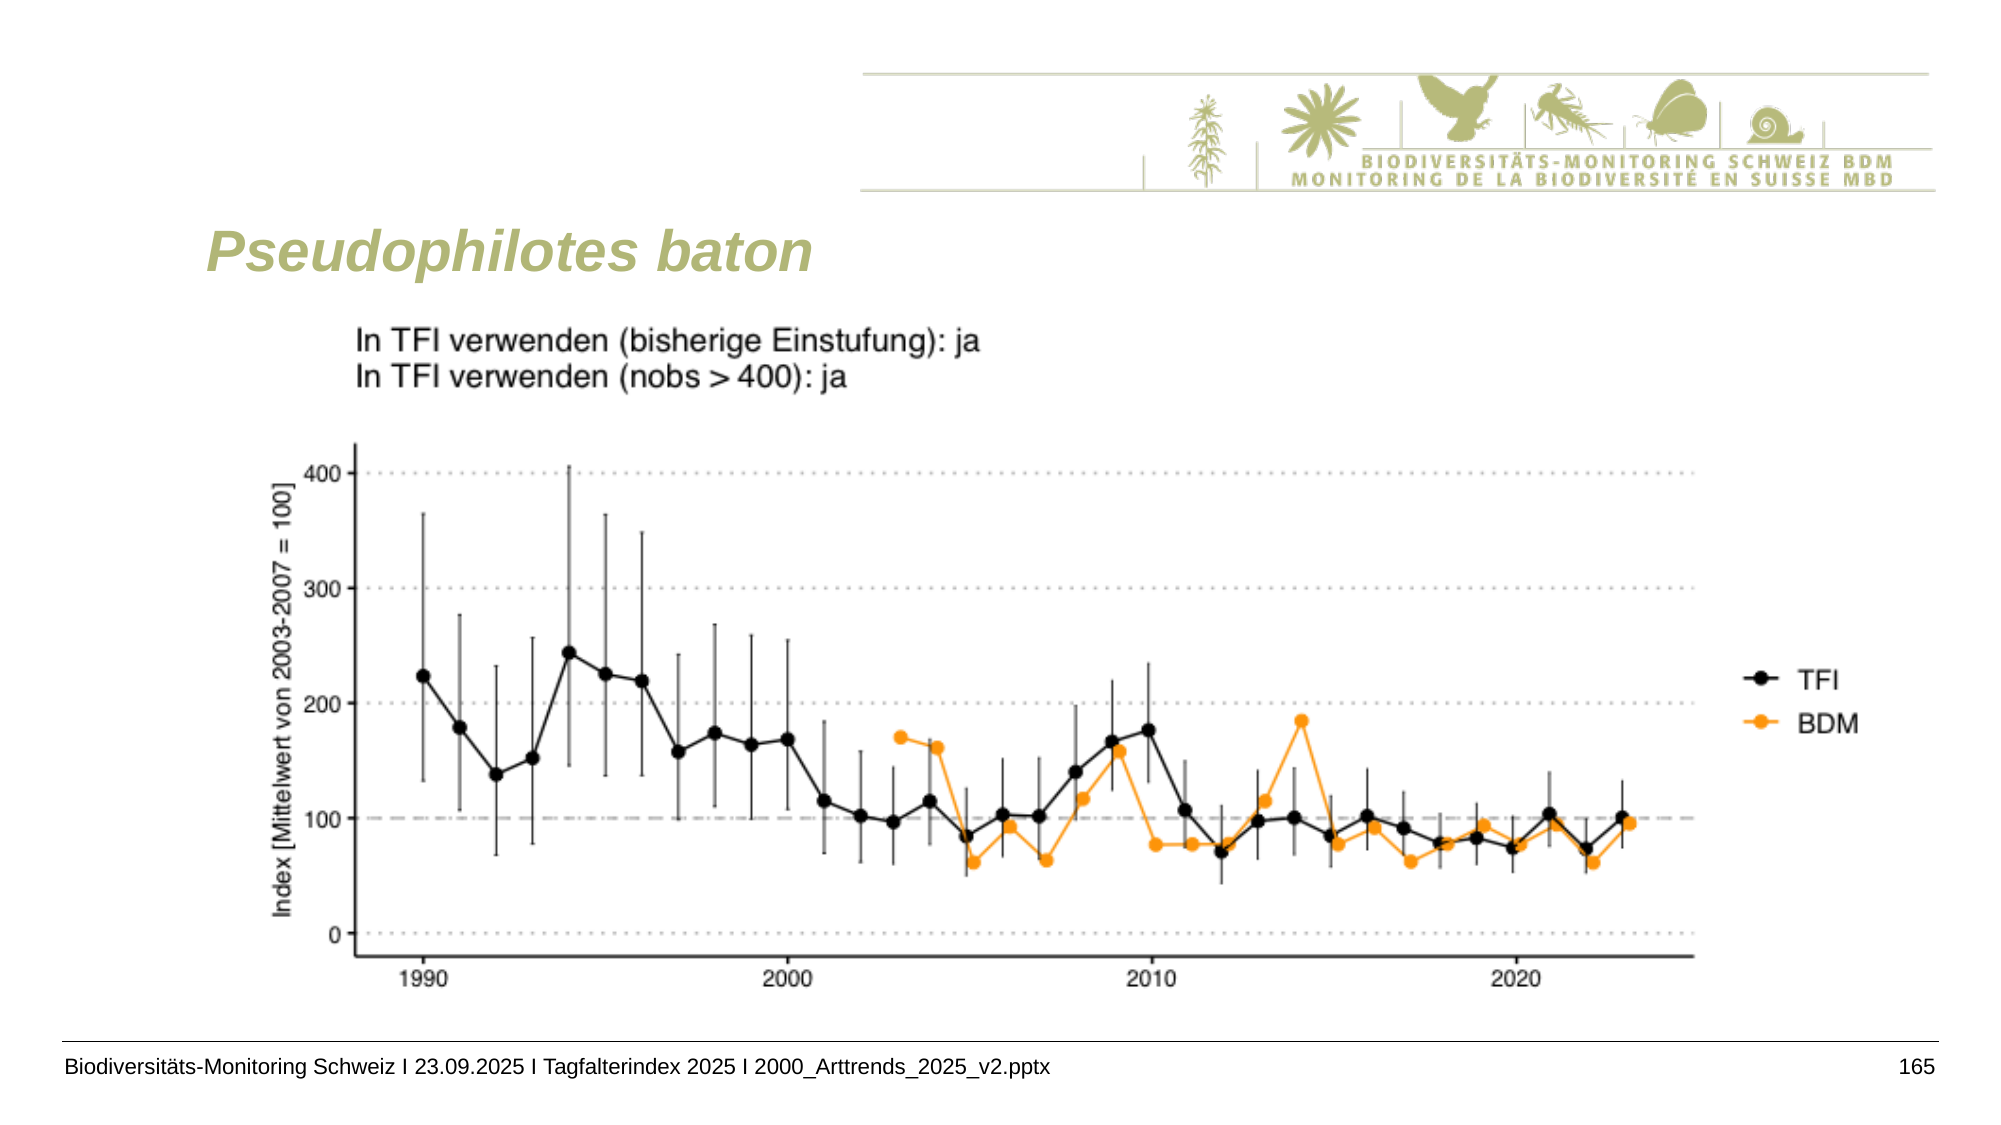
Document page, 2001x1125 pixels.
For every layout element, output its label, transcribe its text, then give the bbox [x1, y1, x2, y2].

picture [258, 312, 1890, 1038]
footer Biodiversitäts-Monitoring Schweiz I 23.09.2025 I Tagfalterindex 2025 I 2000_Arttrends_2025_v2.pptx [64, 1052, 1287, 1080]
title Pseudophilotes baton [206, 213, 1941, 301]
